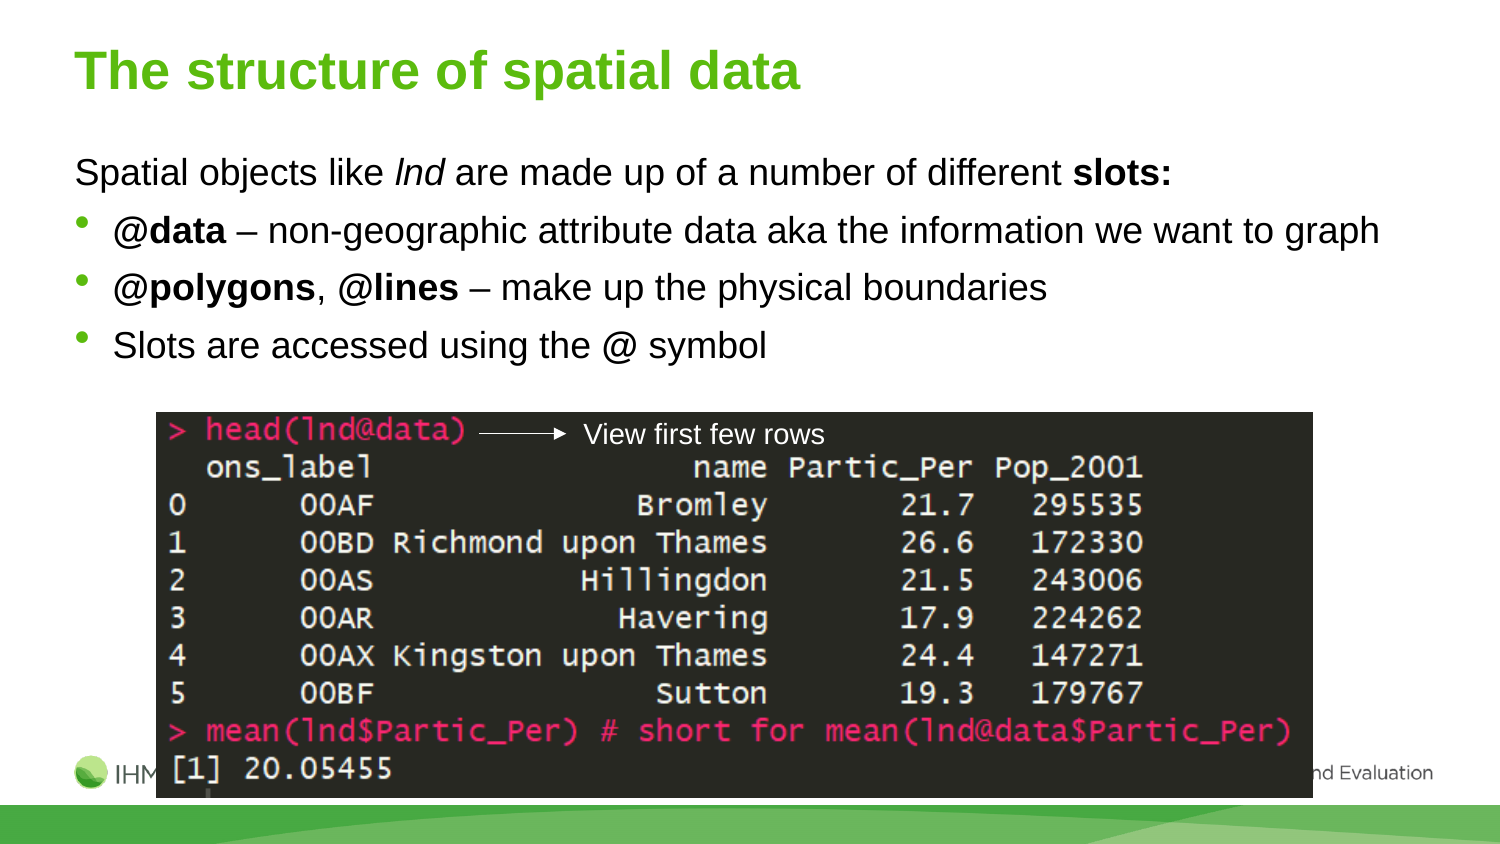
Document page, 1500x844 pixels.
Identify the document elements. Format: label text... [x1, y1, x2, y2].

picture [74, 412, 1437, 798]
title The structure of spatial data [59, 27, 1404, 109]
picture [0, 805, 1500, 844]
list Spatial objects like lnd are made up of a number of different slots: @data – non-geographic attribute data aka the information we want to graph @polygons, @lines – make up the physical boundaries Slots are accessed using the @ symbol [59, 140, 1410, 685]
